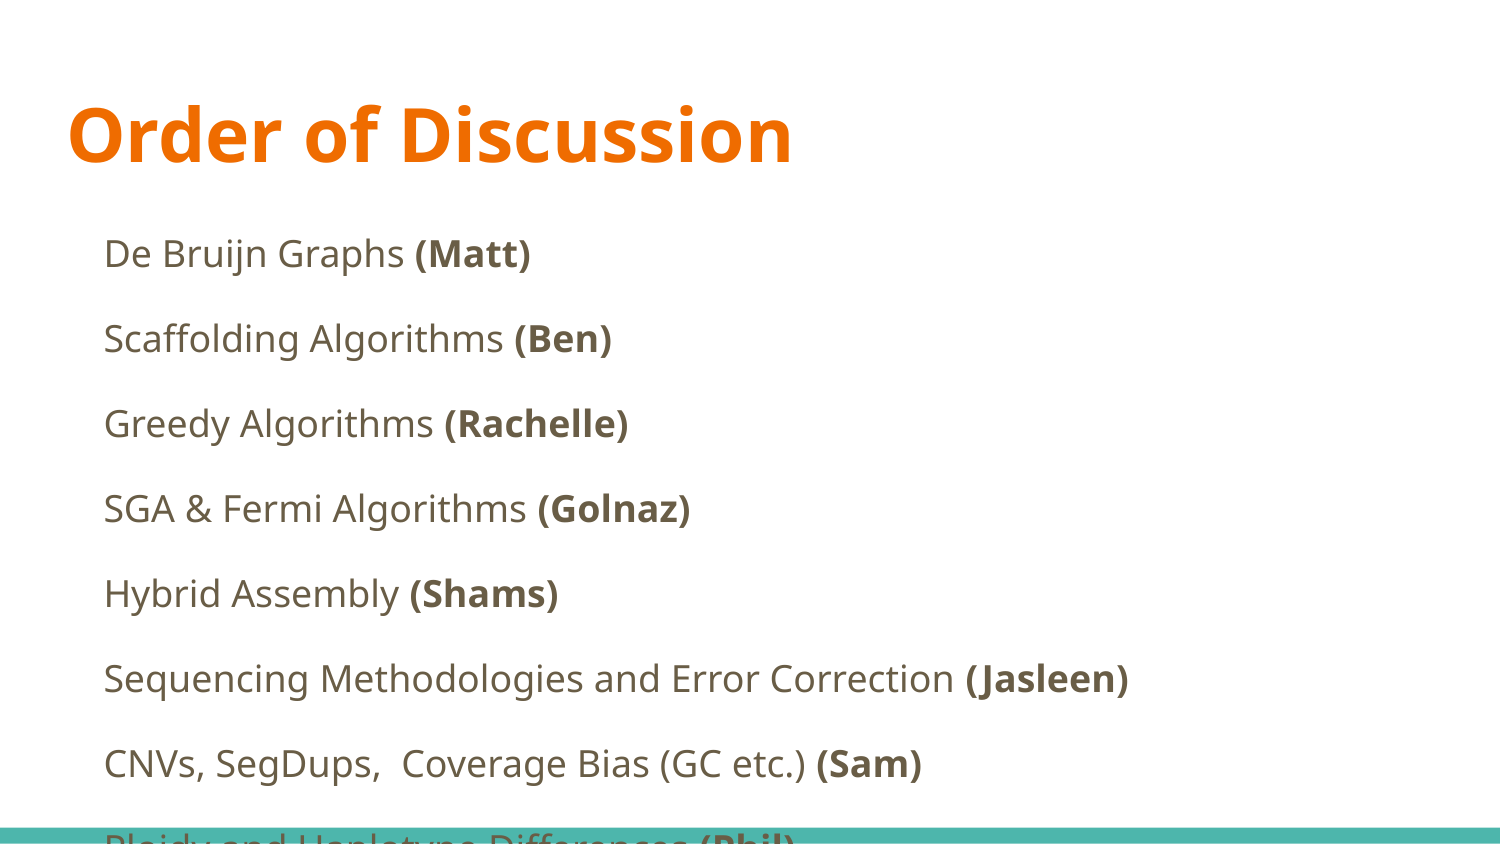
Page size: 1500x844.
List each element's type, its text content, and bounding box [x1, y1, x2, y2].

list De Bruijn Graphs (Matt) Scaffolding Algorithms (Ben) Greedy Algorithms (Rachelle) SGA & Fermi Algorithms (Golnaz) Hybrid Assembly (Shams) Sequencing Methodologies and Error Correction (Jasleen) CNVs, SegDups, Coverage Bias (GC etc.) (Sam) Ploidy and Haplotype Differences (Phil) Homopolymers, Repeats, Palindromes (Prasath) Contamination and mtDNA (Tony) [51, 207, 1449, 750]
title Order of Discussion [51, 72, 1449, 189]
